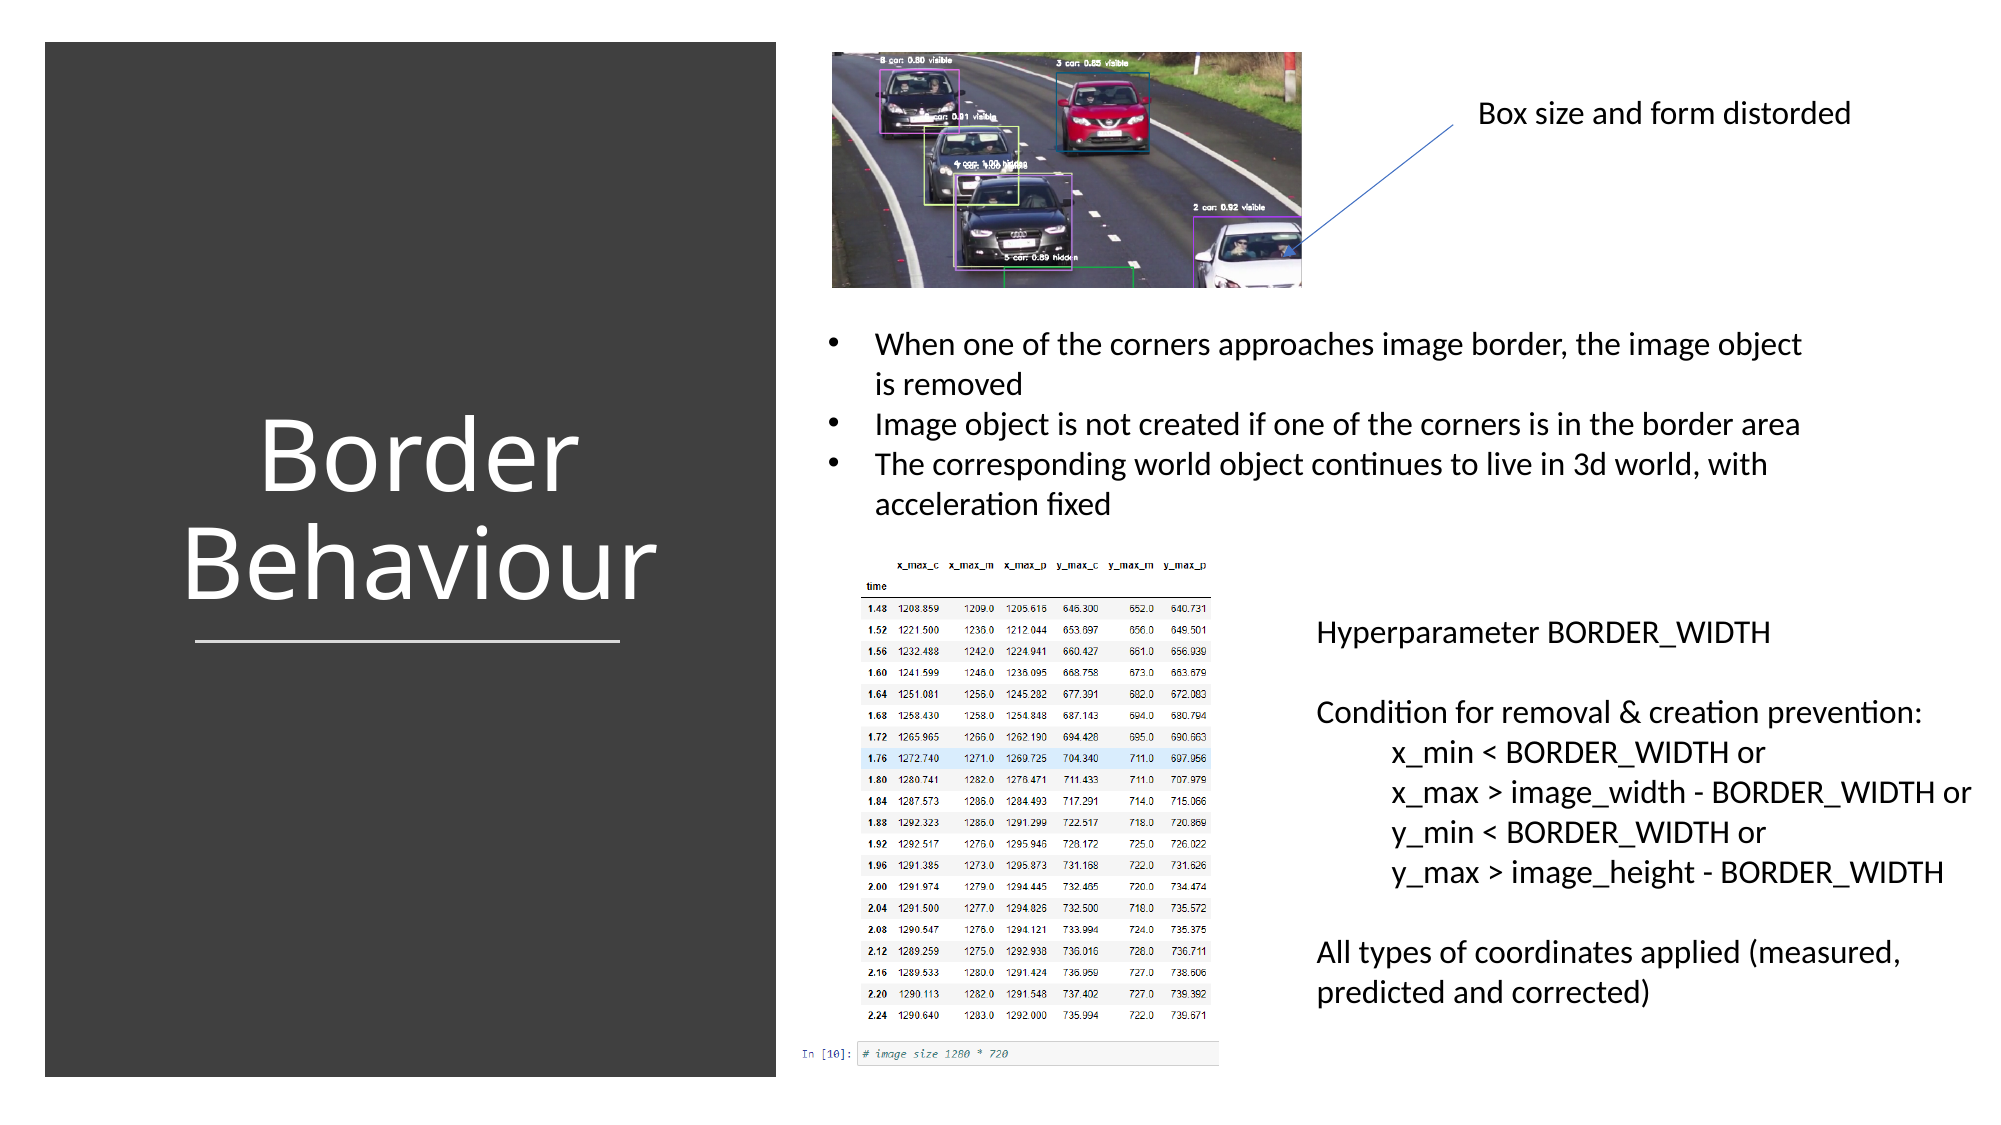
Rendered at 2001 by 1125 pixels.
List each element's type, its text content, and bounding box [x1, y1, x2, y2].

picture [832, 52, 1302, 288]
picture [800, 559, 1219, 1067]
text_box Border Behaviour [82, 149, 756, 629]
text_box When one of the corners approaches image border, the image object is removed Image object is not created if one of the corners is in the border area The corresponding world object continues to live in 3d world, with acceleration fixed [813, 314, 1836, 530]
text_box [54, 52, 767, 1067]
text_box Hyperparameter BORDER_WIDTH Condition for removal & creation prevention: x_min < BORDER_WIDTH or x_max > image_width - BORDER_WIDTH or y_min < BORDER_WIDTH or y_max > image_height - BORDER_WIDTH All types of coordinates applied (measured, predicted and corrected) [1301, 603, 1996, 1018]
text_box Box size and form distorded [1463, 83, 1868, 139]
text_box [1282, 124, 1454, 258]
